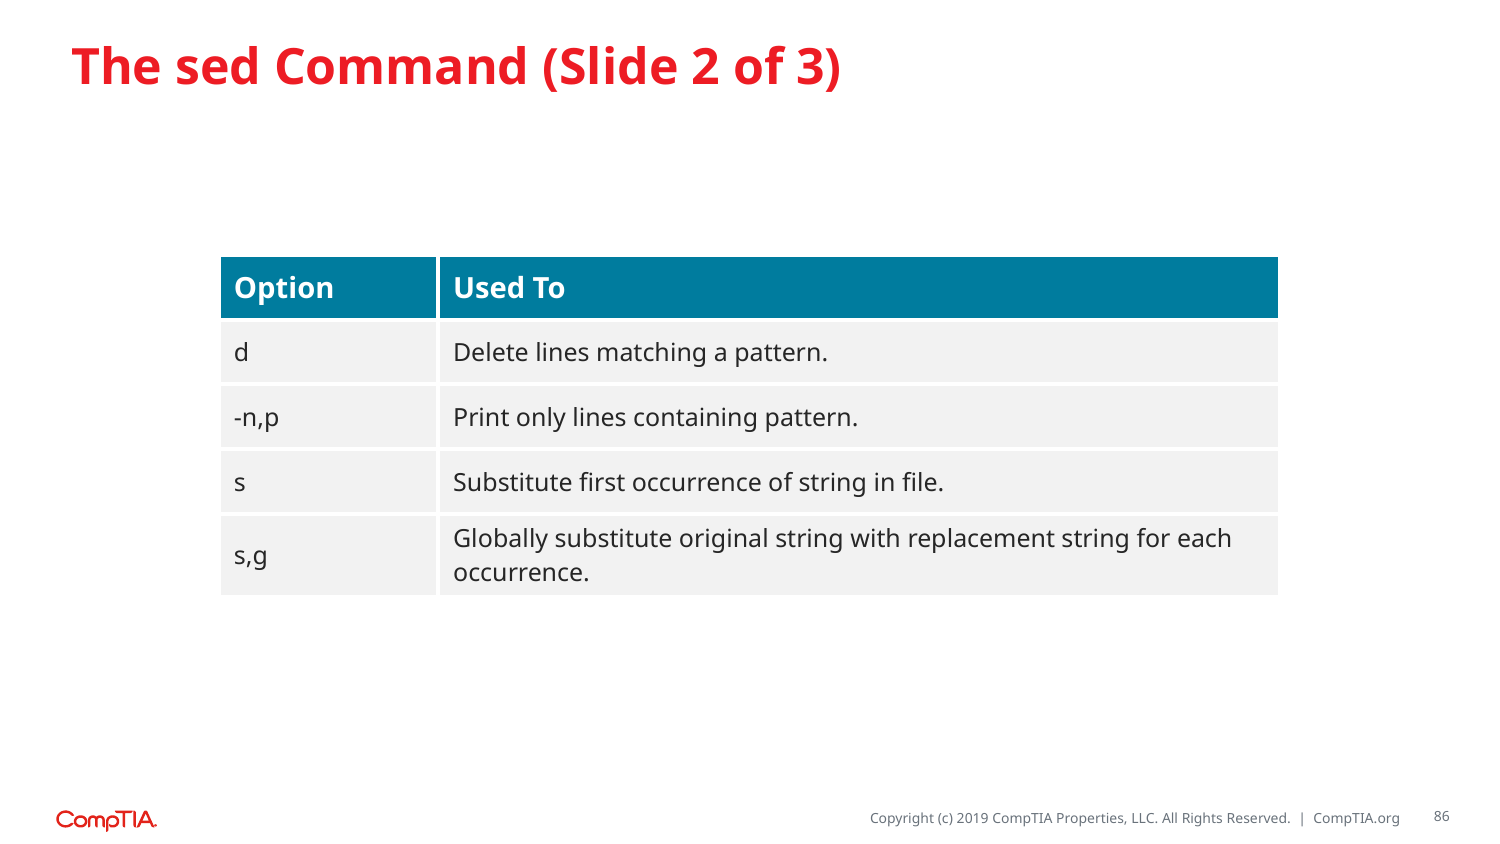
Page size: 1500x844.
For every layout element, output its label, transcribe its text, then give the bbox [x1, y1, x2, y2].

table_cell s [221, 451, 436, 512]
table_cell Print only lines containing pattern. [440, 386, 1278, 447]
table_cell d [221, 322, 436, 382]
table_cell -n,p [221, 386, 436, 447]
table_header Used To [440, 257, 1278, 318]
table_cell Delete lines matching a pattern. [440, 322, 1278, 382]
table_cell Globally substitute original string with replacement string for each occurrence. [440, 516, 1278, 595]
title The sed Command (Slide 2 of 3) [56, 12, 1444, 117]
table_cell Substitute first occurrence of string in file. [440, 451, 1278, 512]
table_cell s,g [221, 516, 436, 595]
table_header Option [221, 257, 436, 318]
slide_number 86 [1407, 800, 1450, 835]
